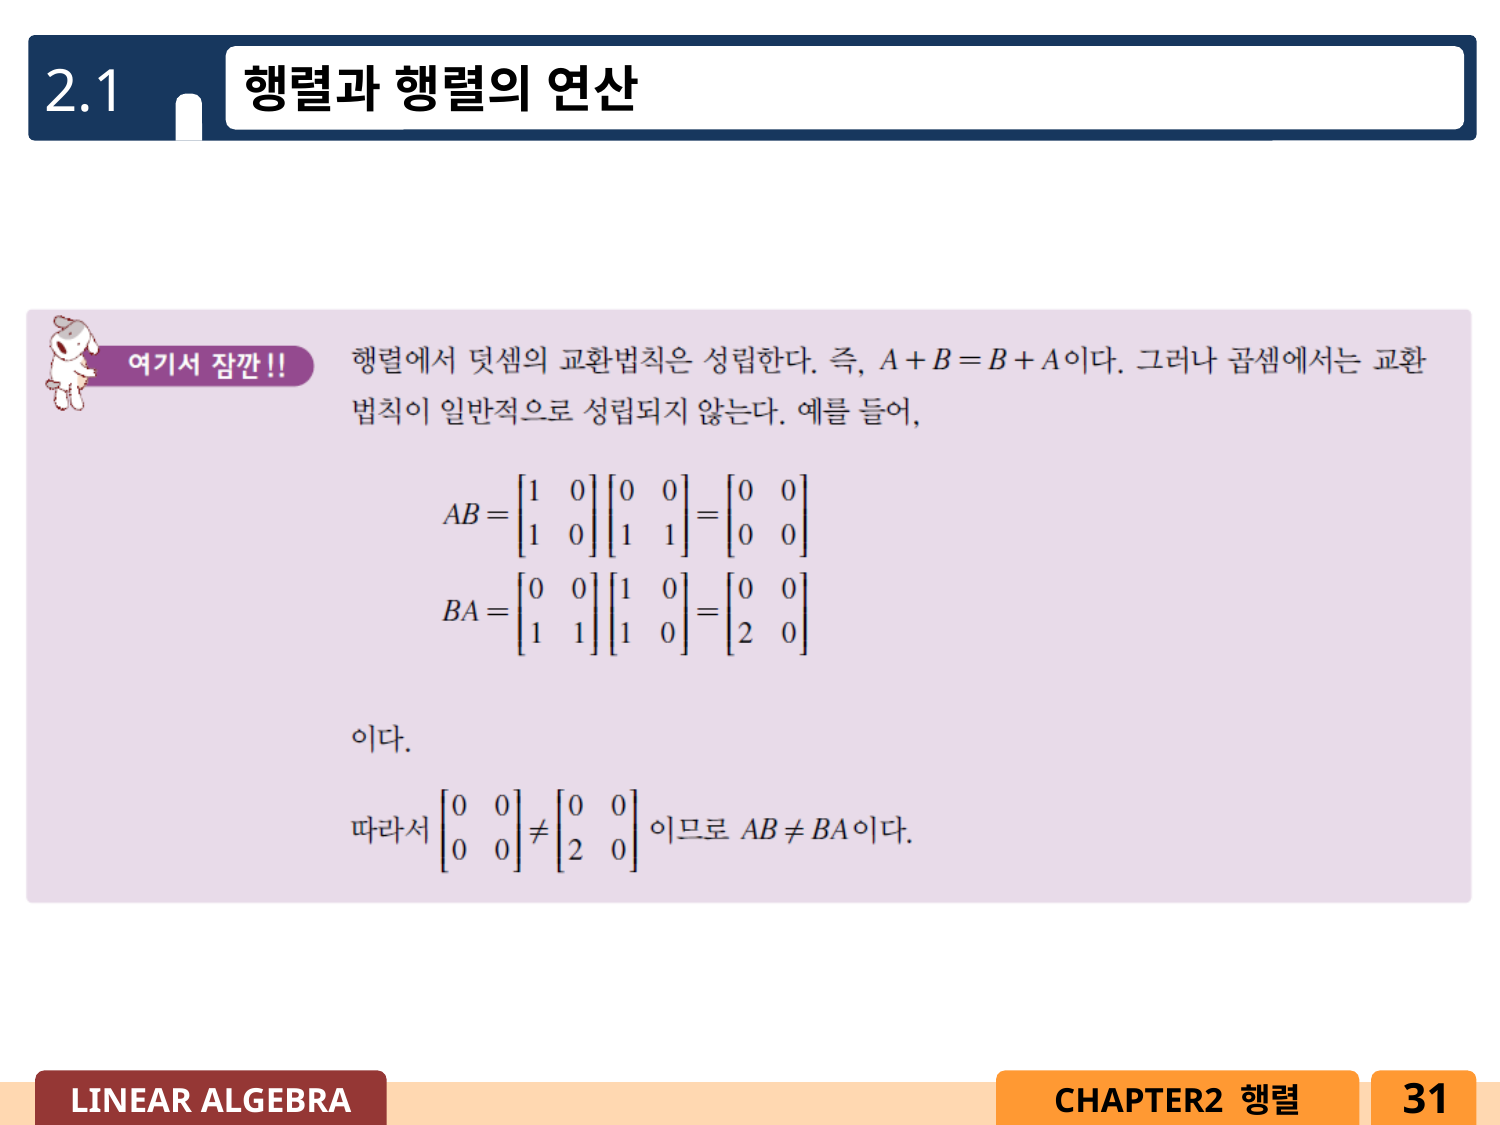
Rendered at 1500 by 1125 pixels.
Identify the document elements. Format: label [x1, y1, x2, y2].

picture [0, 280, 1500, 930]
text_box [0, 1070, 1500, 1125]
text_box [28, 34, 1477, 141]
